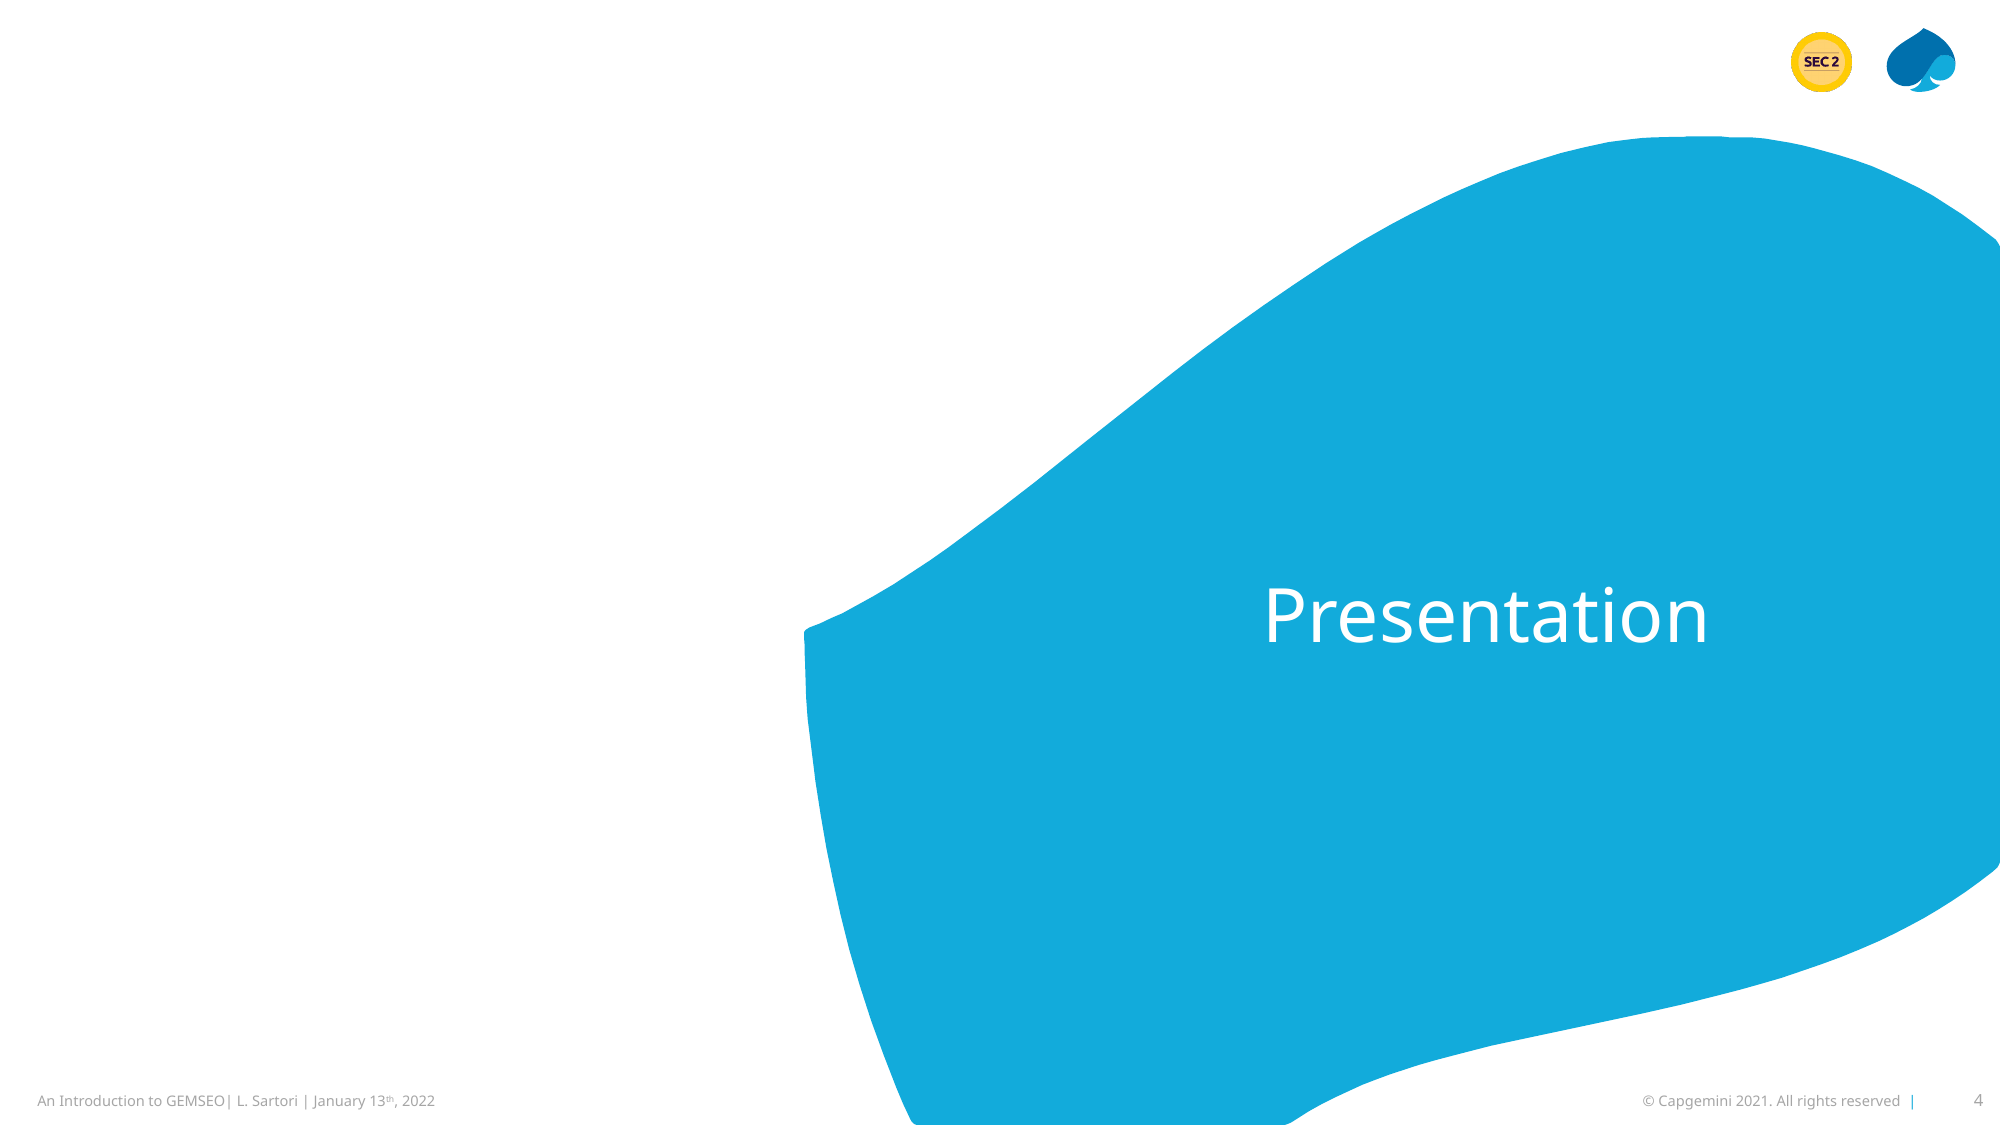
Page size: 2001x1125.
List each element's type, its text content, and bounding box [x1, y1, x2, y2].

list Presentation [1262, 359, 1922, 878]
picture [1791, 32, 1852, 92]
